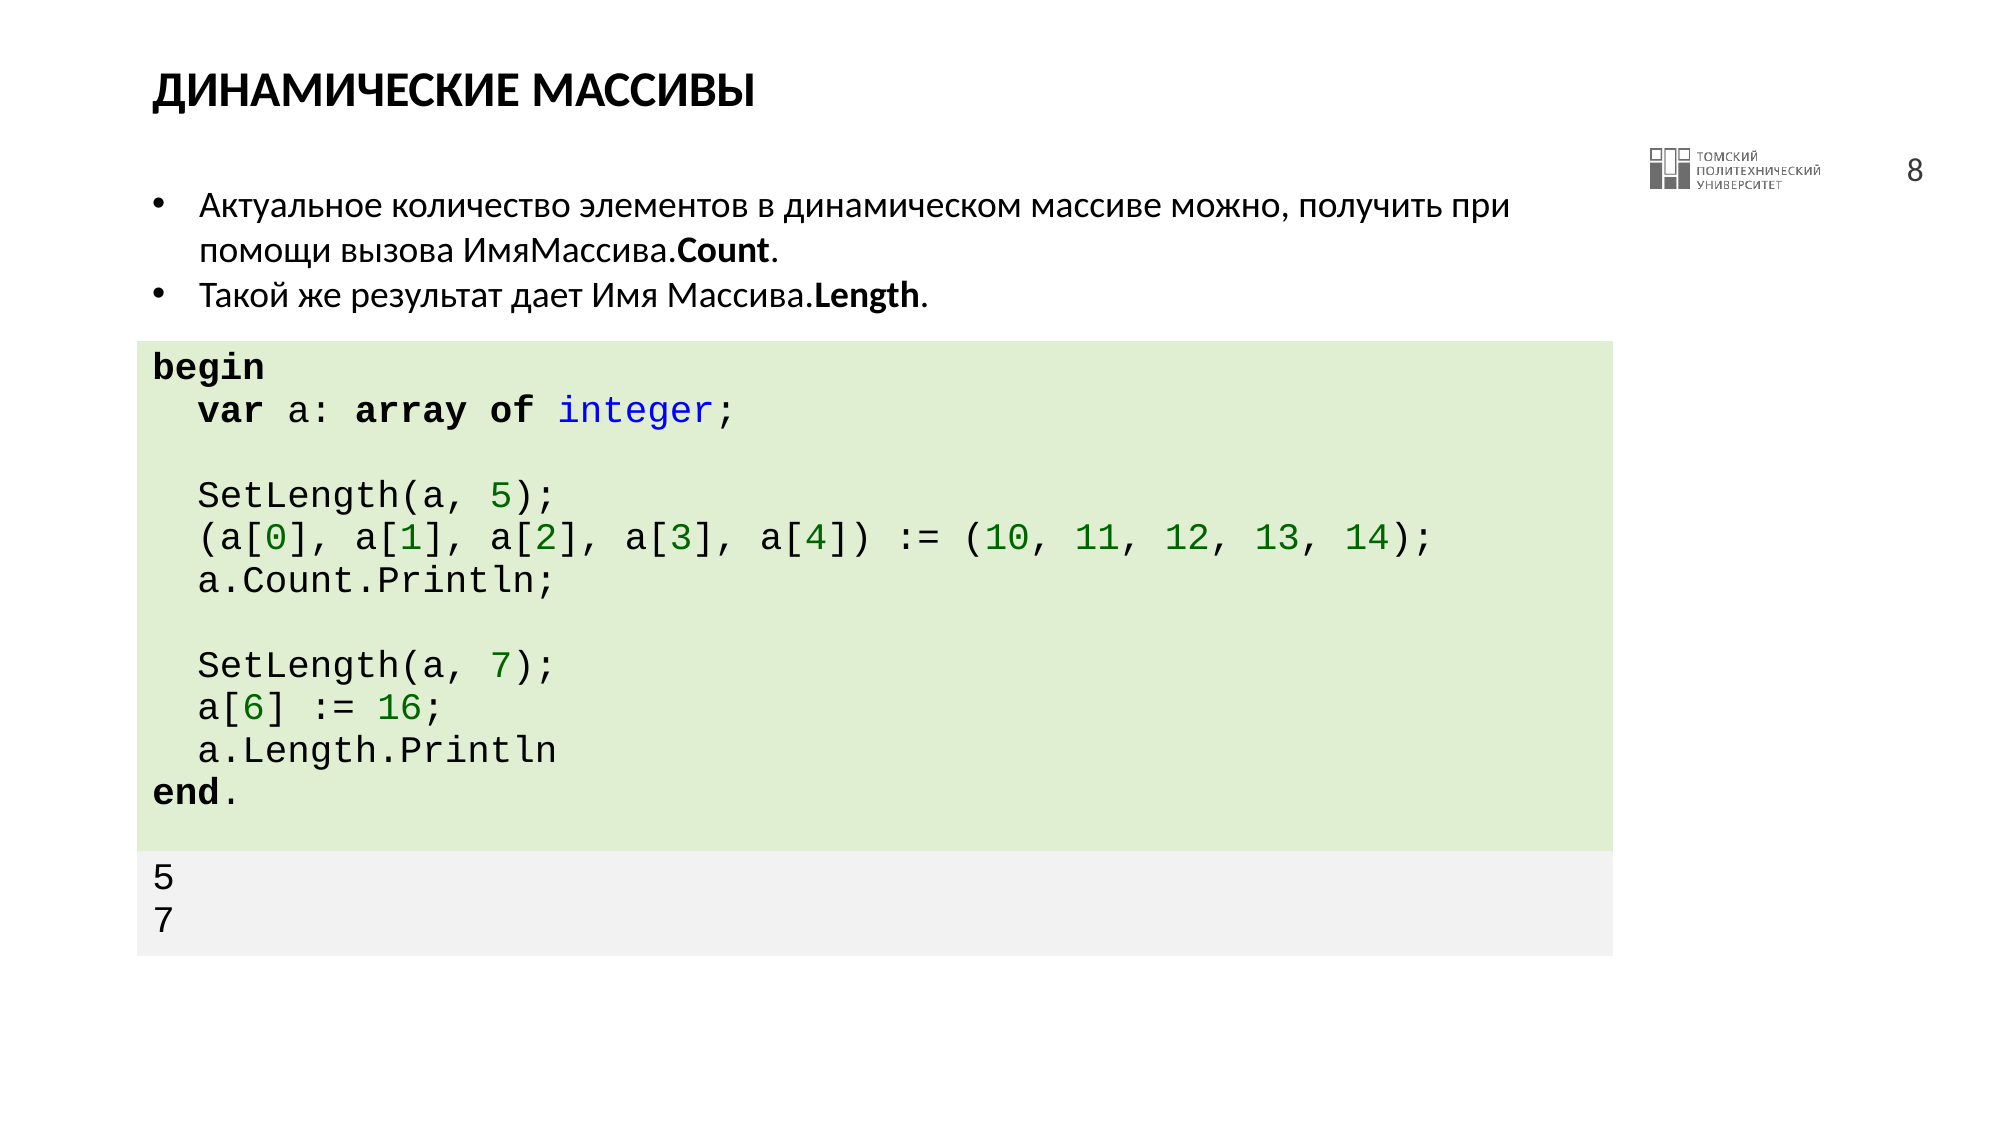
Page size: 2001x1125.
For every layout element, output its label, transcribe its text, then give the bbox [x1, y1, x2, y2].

picture [1650, 148, 1820, 189]
table_cell 5 7 [137, 851, 1613, 956]
text_box Актуальное количество элементов в динамическом массиве можно, получить при помощи вызова ИмяМассива.Count. Такой же результат дает Имя Массива.Length. [137, 172, 1614, 323]
title ДИНАМИЧЕСКИЕ МАССИВЫ [137, 24, 1755, 156]
table_header begin var a: array of integer; SetLength(a, 5); (a[0], a[1], a[2], a[3], a[4]) := (10, 11, 12, 13, 14); a.Count.Println; SetLength(a, 7); a[6] := 16; a.Length.Println end. [137, 341, 1613, 851]
